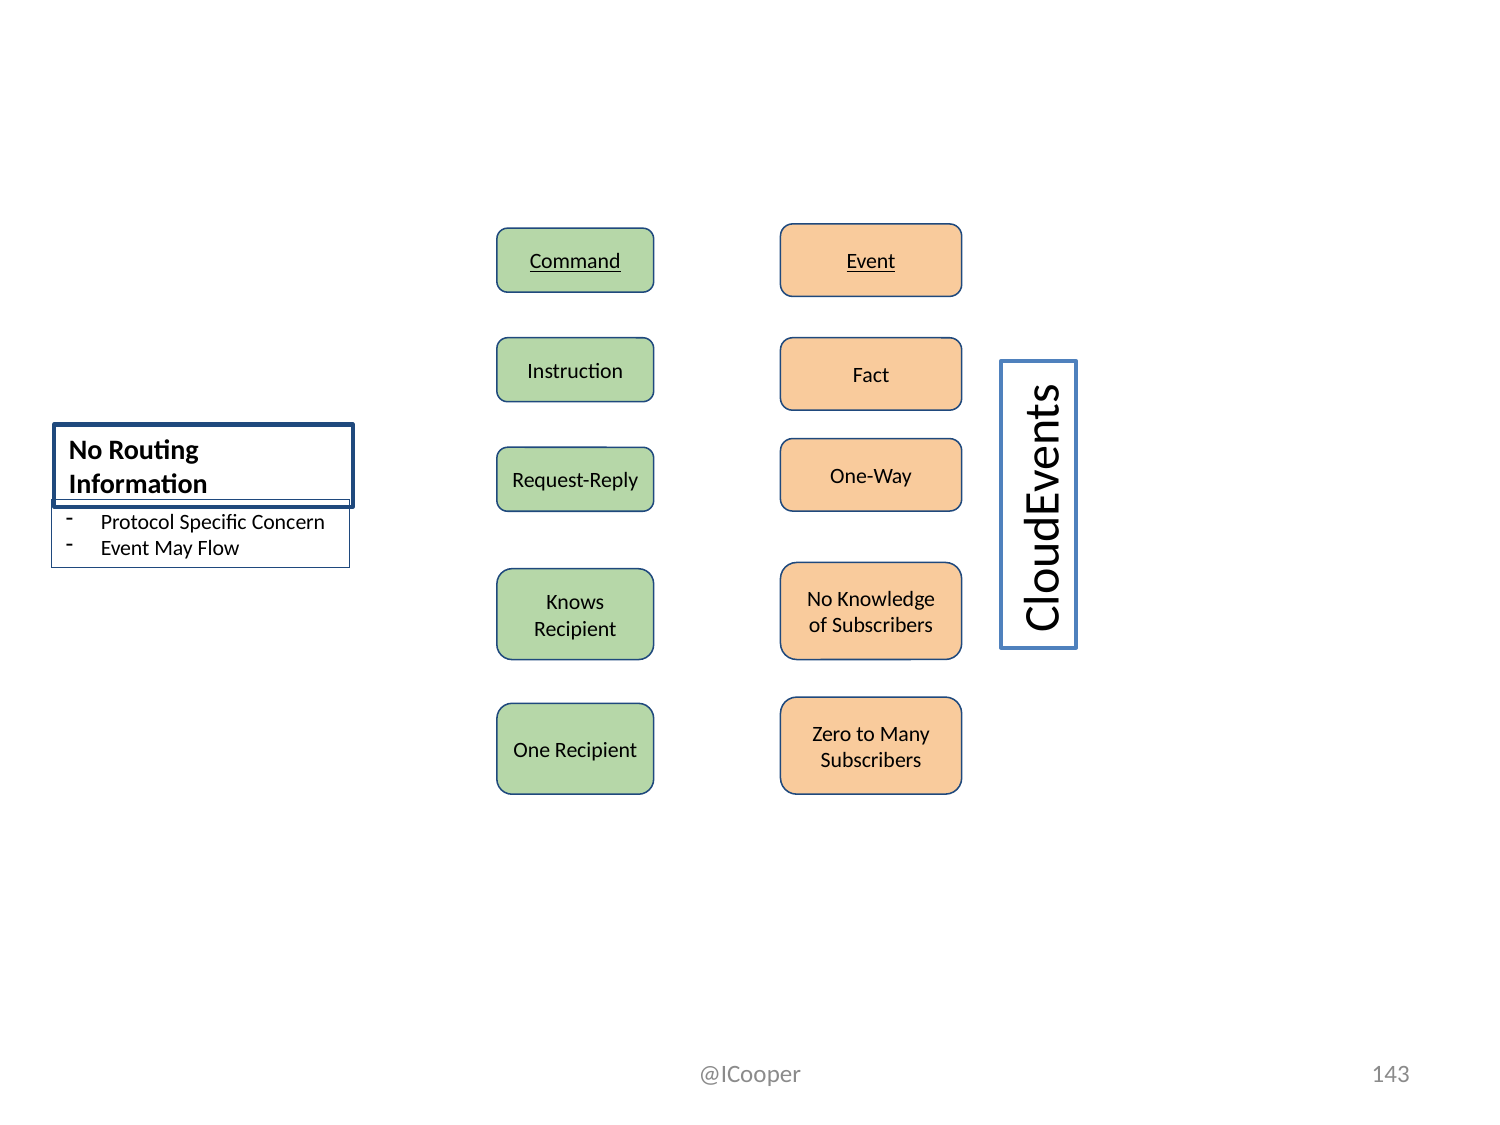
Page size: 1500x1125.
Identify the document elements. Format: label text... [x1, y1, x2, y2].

text_box Protocol Specific Concern Event May Flow [51, 499, 350, 568]
text_box Fact [780, 337, 962, 411]
text_box Knows Recipient [496, 568, 654, 660]
text_box CloudEvents [1001, 360, 1076, 648]
text_box Instruction [496, 337, 654, 402]
text_box Event [780, 223, 962, 297]
text_box Request-Reply [496, 447, 654, 512]
text_box No Routing Information [54, 424, 353, 507]
text_box No Knowledge of Subscribers [780, 562, 962, 660]
slide_number 143 [1074, 1042, 1425, 1103]
text_box One-Way [780, 438, 962, 512]
text_box One Recipient [496, 703, 654, 795]
text_box Command [496, 228, 654, 293]
text_box Zero to Many Subscribers [780, 697, 962, 795]
footer @ICooper [512, 1042, 988, 1103]
